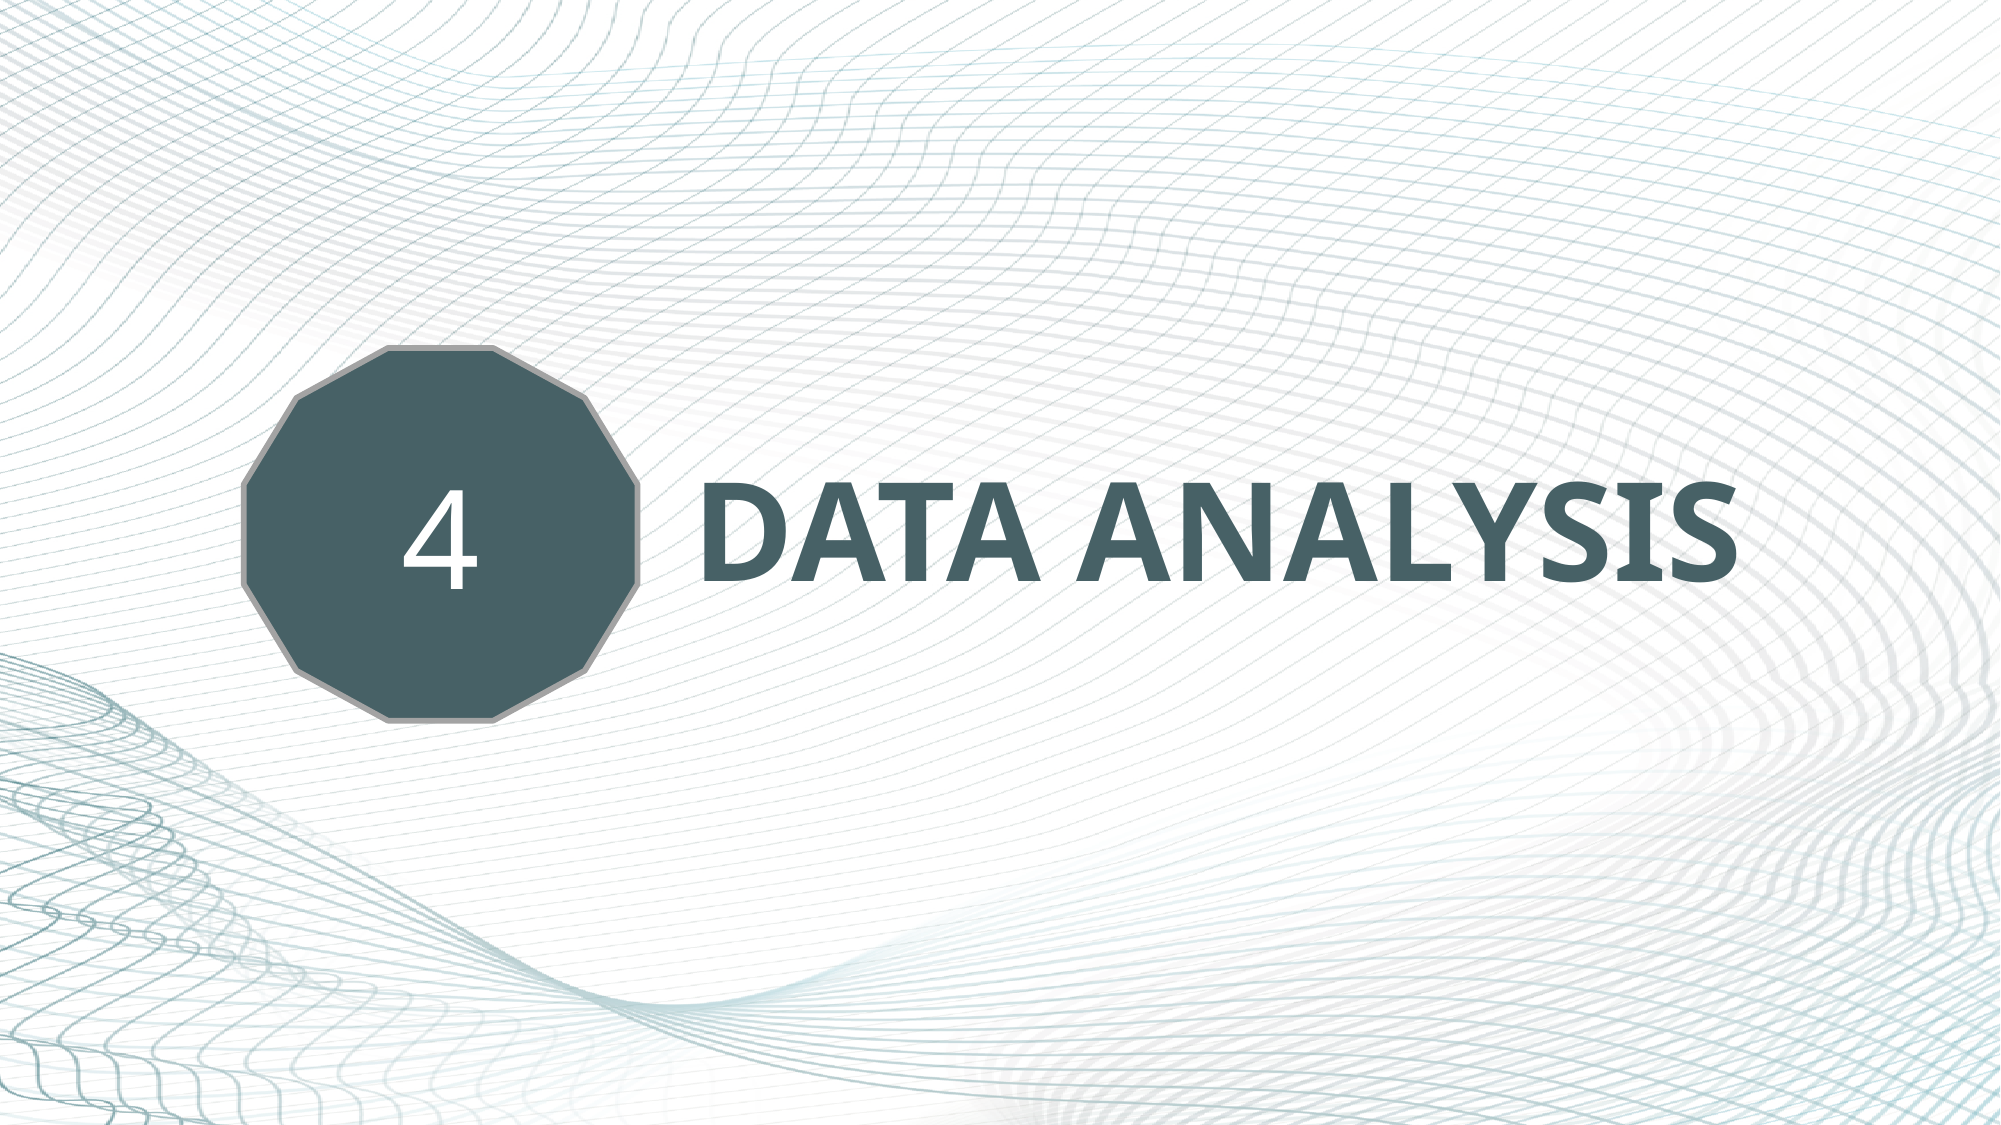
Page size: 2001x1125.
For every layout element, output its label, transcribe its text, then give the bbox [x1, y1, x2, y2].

text_box 4 [240, 345, 641, 724]
picture [0, 0, 2001, 1125]
title DATA ANALYSIS [677, 457, 2000, 697]
